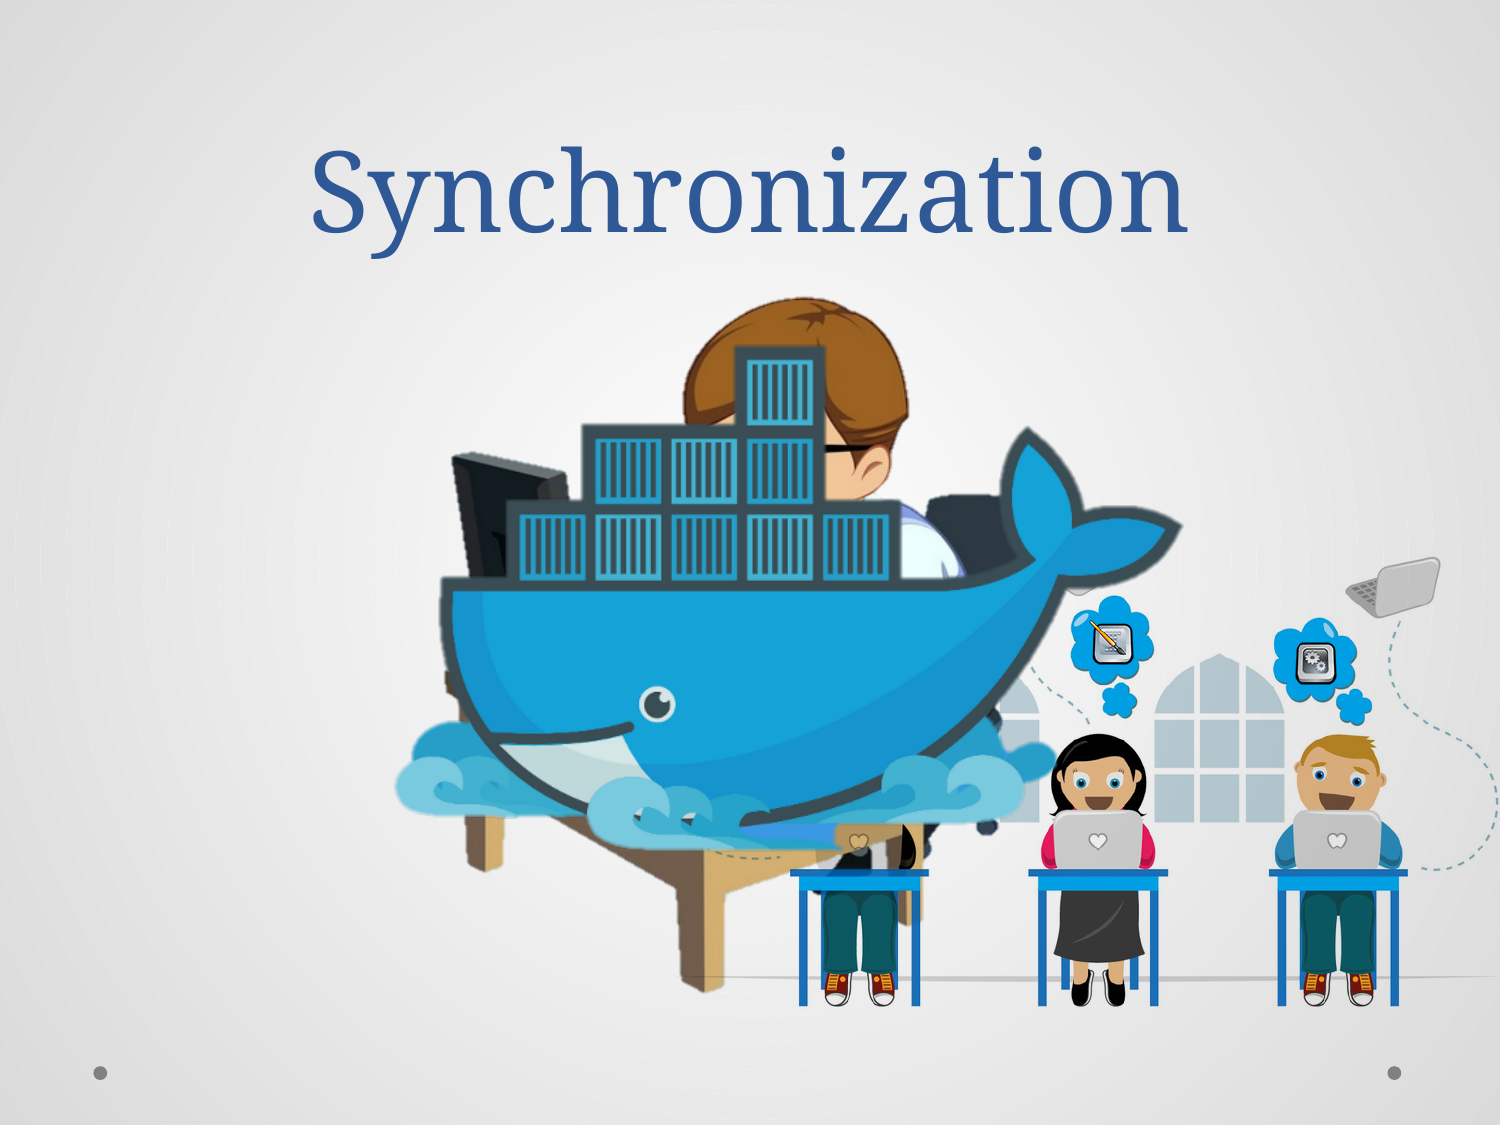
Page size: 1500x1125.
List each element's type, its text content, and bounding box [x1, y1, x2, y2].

picture [248, 199, 1500, 1029]
title Synchronization [75, 0, 1425, 263]
